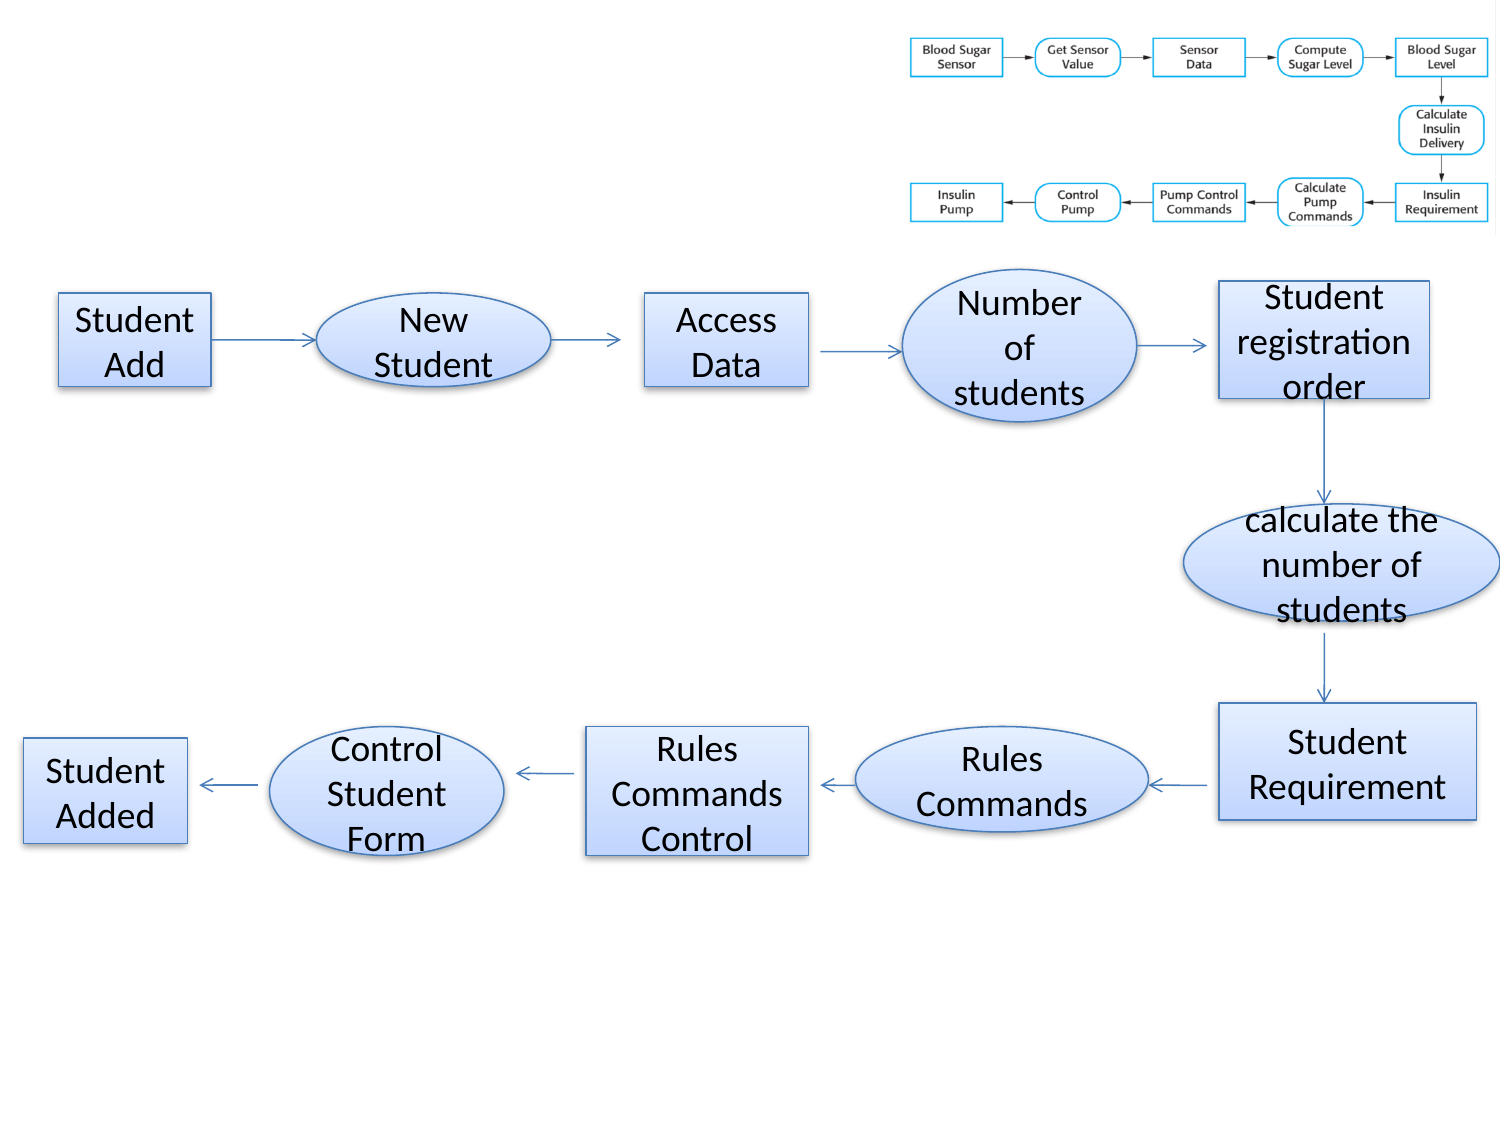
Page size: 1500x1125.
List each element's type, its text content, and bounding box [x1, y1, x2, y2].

text_box Rules Commands [854, 725, 1150, 833]
picture [902, 0, 1500, 235]
text_box calculate the number of students [1182, 503, 1500, 622]
text_box Access Data [644, 292, 809, 387]
text_box Student Requirement [1218, 702, 1477, 821]
text_box Student Added [23, 737, 188, 844]
text_box New Student [315, 292, 552, 388]
text_box Control Student Form [268, 725, 505, 857]
text_box Student Add [58, 292, 212, 387]
text_box Number of students [901, 268, 1138, 423]
text_box Student registration order [1218, 280, 1430, 399]
text_box Rules Commands Control [585, 726, 809, 856]
